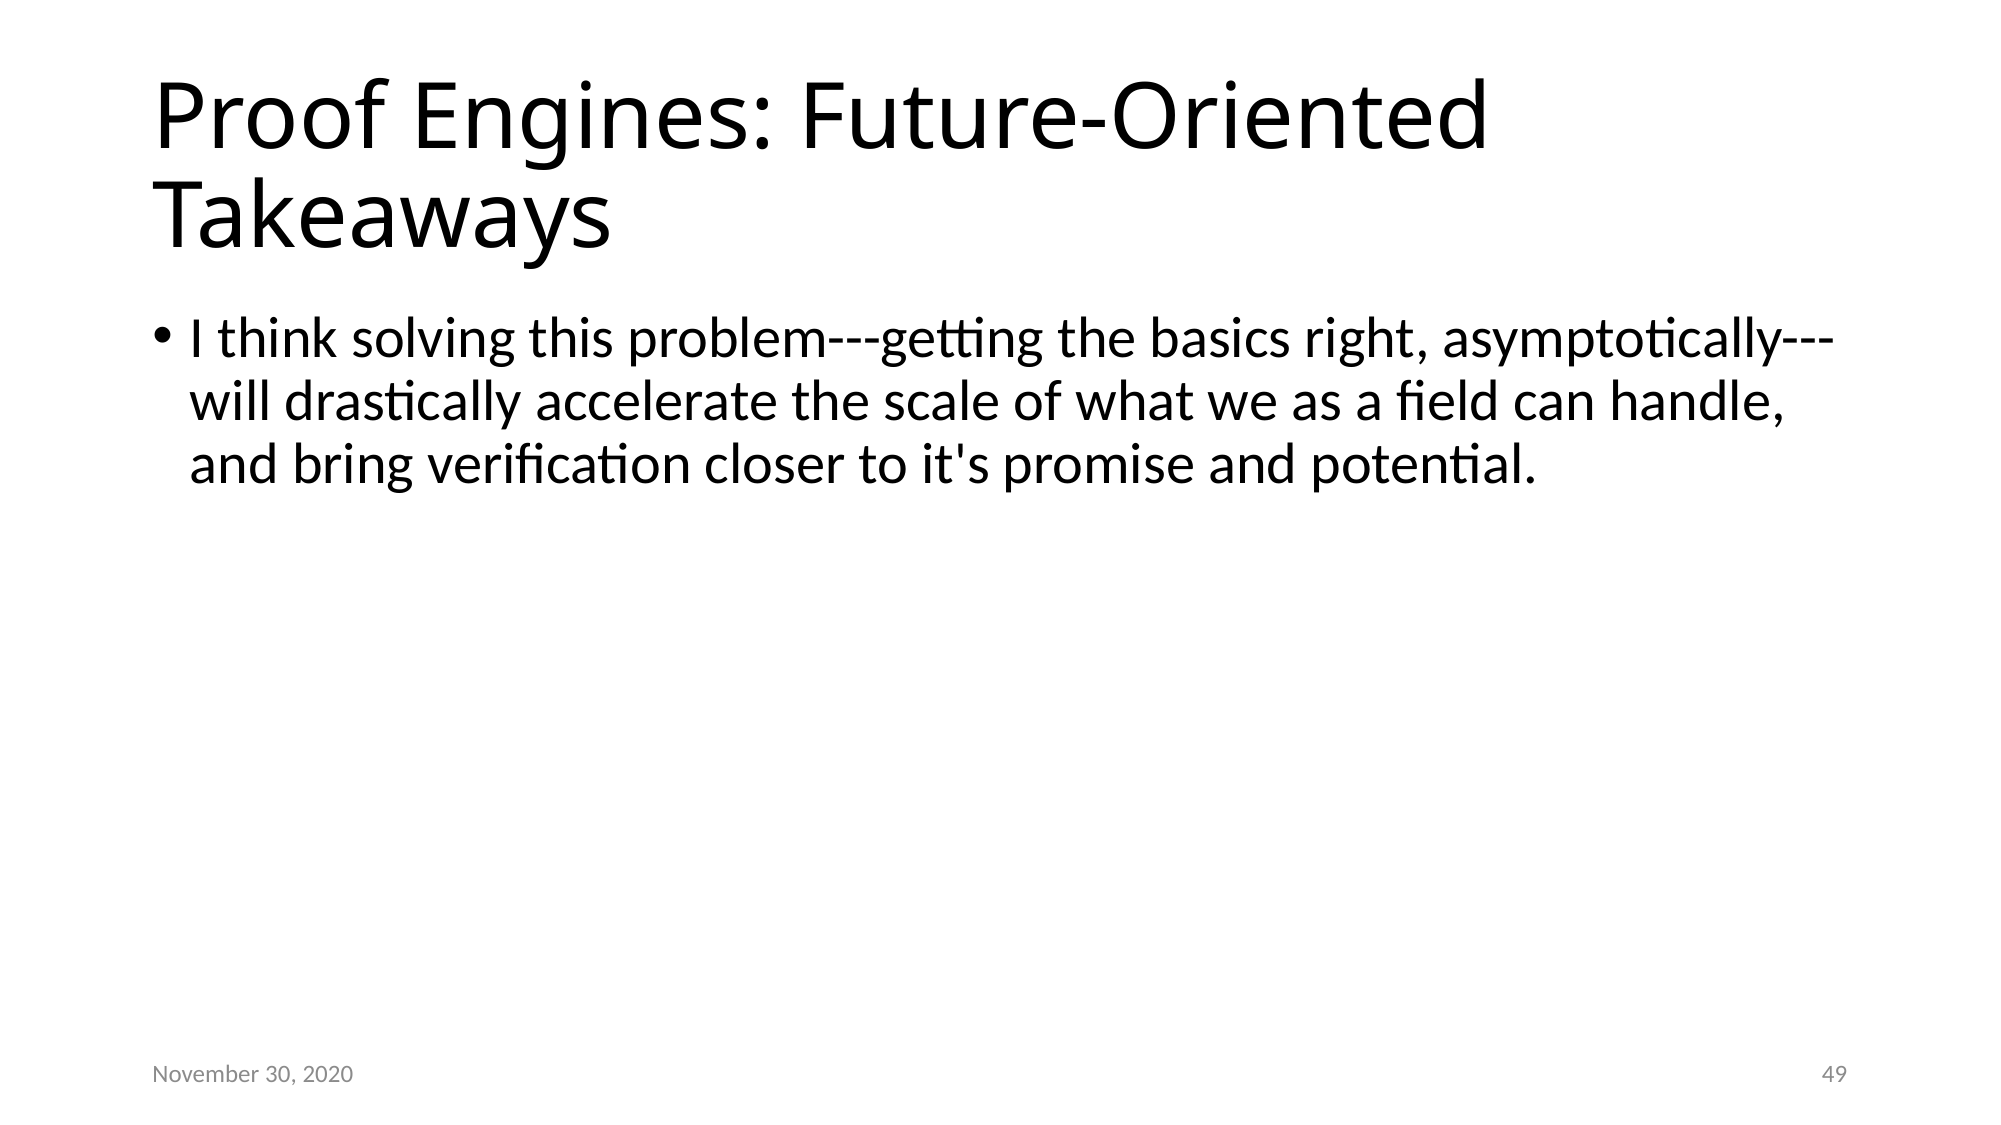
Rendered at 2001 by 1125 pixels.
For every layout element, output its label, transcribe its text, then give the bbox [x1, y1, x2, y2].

list I think solving this problem---getting the basics right, asymptotically---will drastically accelerate the scale of what we as a field can handle, and bring verification closer to it's promise and potential. [137, 299, 1863, 1014]
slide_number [137, 1042, 588, 1103]
slide_number 49 [1412, 1042, 1863, 1103]
title Proof Engines: Future-Oriented Takeaways [137, 59, 1863, 278]
